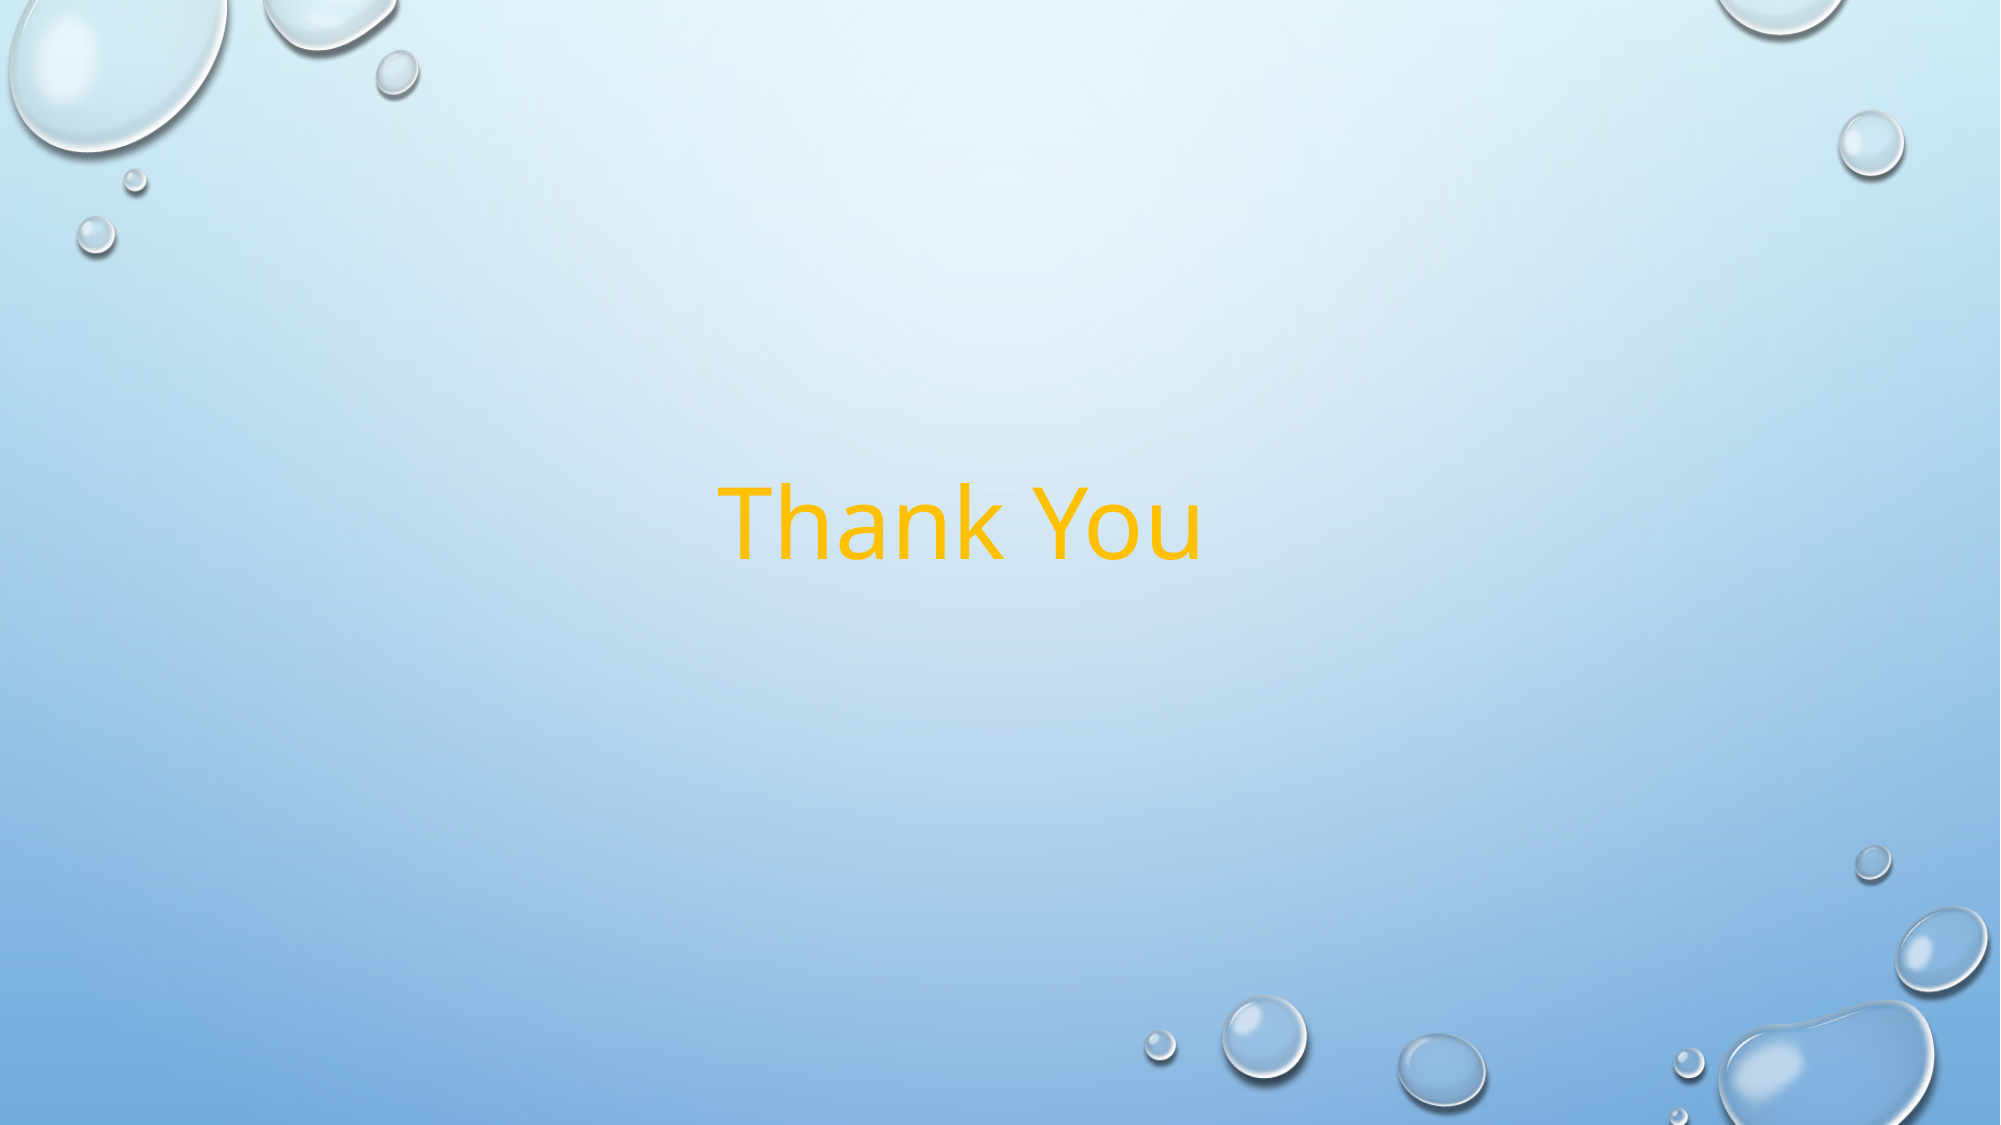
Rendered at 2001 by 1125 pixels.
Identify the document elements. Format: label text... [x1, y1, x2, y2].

picture [0, 0, 2000, 1125]
text_box Thank You [703, 452, 1222, 588]
